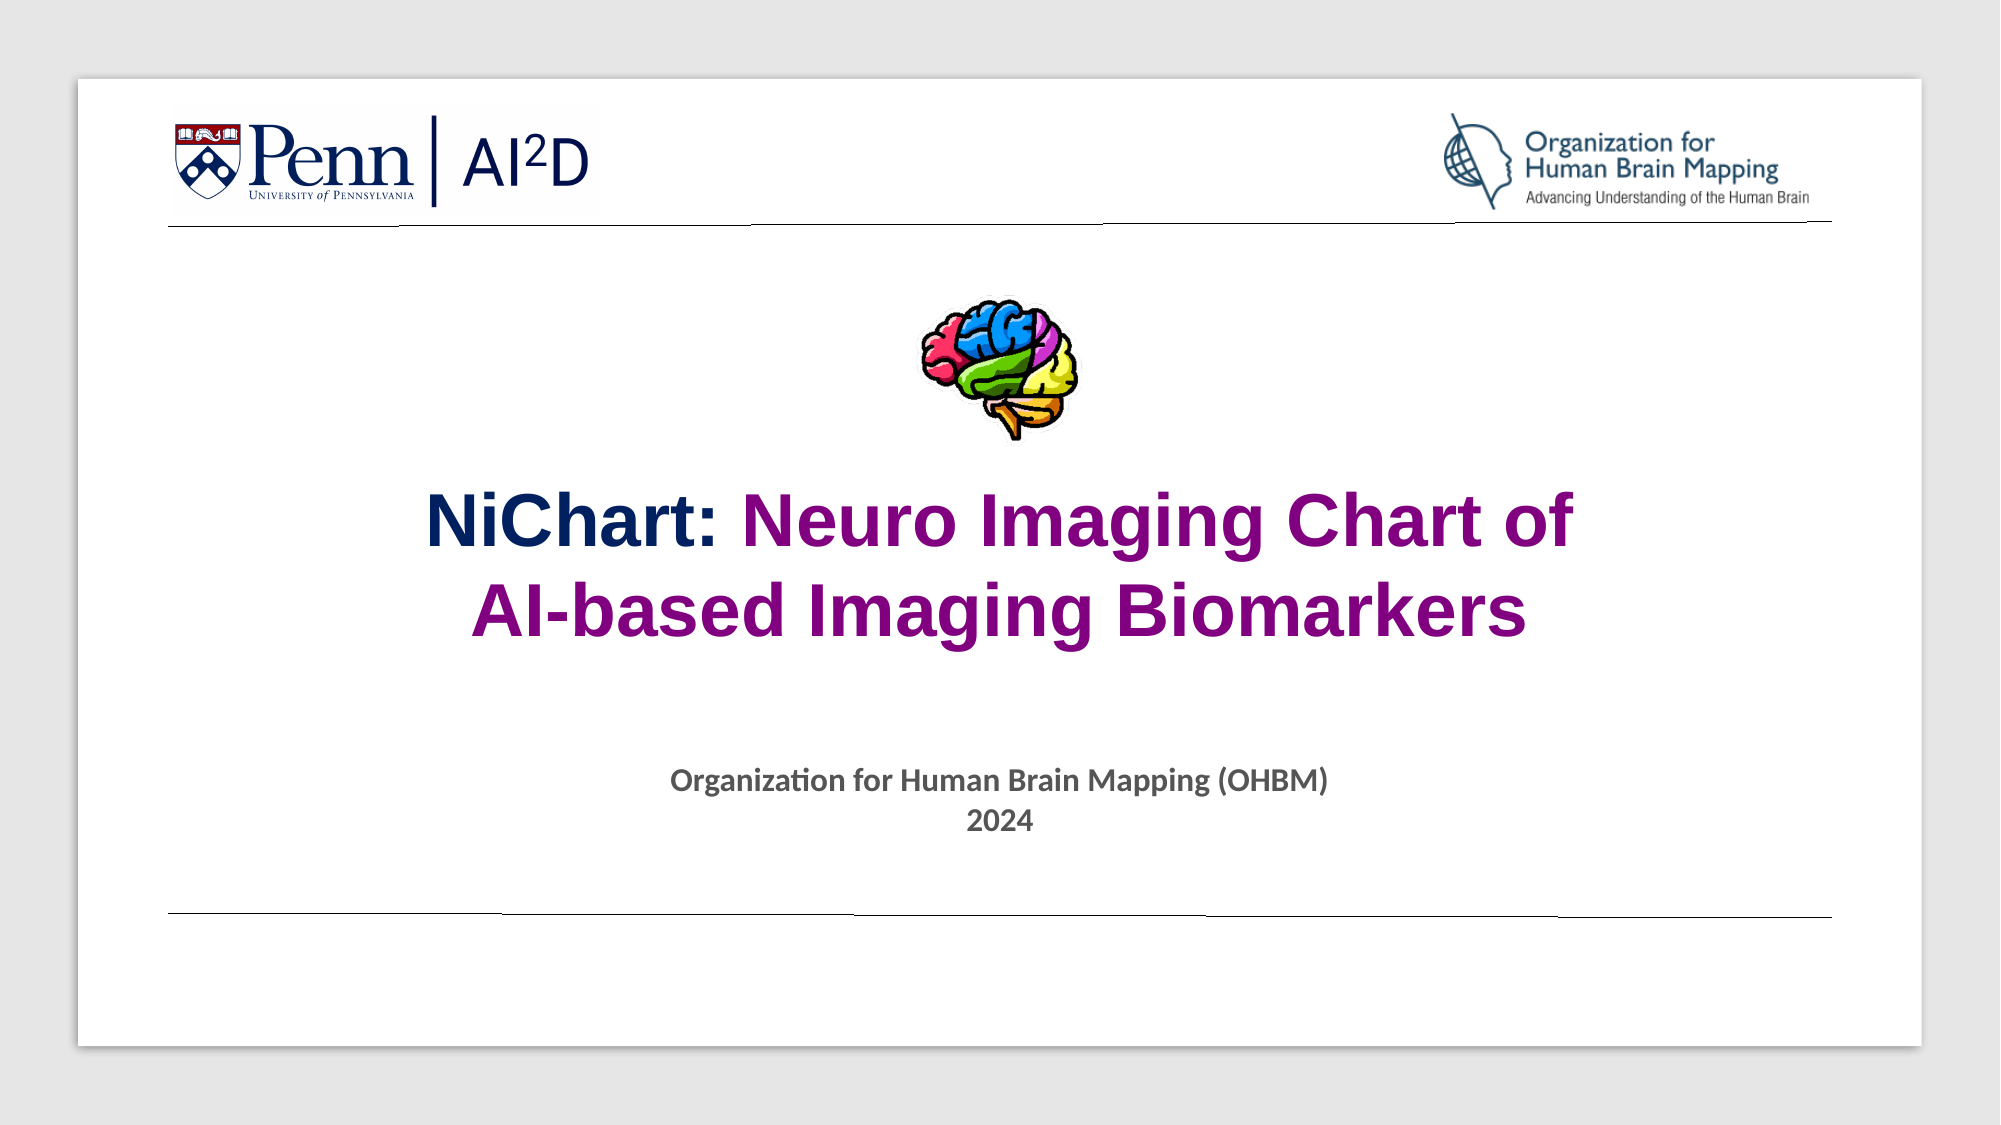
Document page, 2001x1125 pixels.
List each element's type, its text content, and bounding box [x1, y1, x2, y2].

picture [171, 101, 599, 220]
picture [911, 289, 1089, 450]
text_box NiChart: Neuro Imaging Chart of AI-based Imaging Biomarkers [406, 463, 1593, 659]
text_box Organization for Human Brain Mapping (OHBM) 2024 [642, 750, 1358, 844]
text_box [77, 78, 1923, 1047]
text_box [0, 0, 2000, 1125]
picture [1432, 101, 1829, 222]
